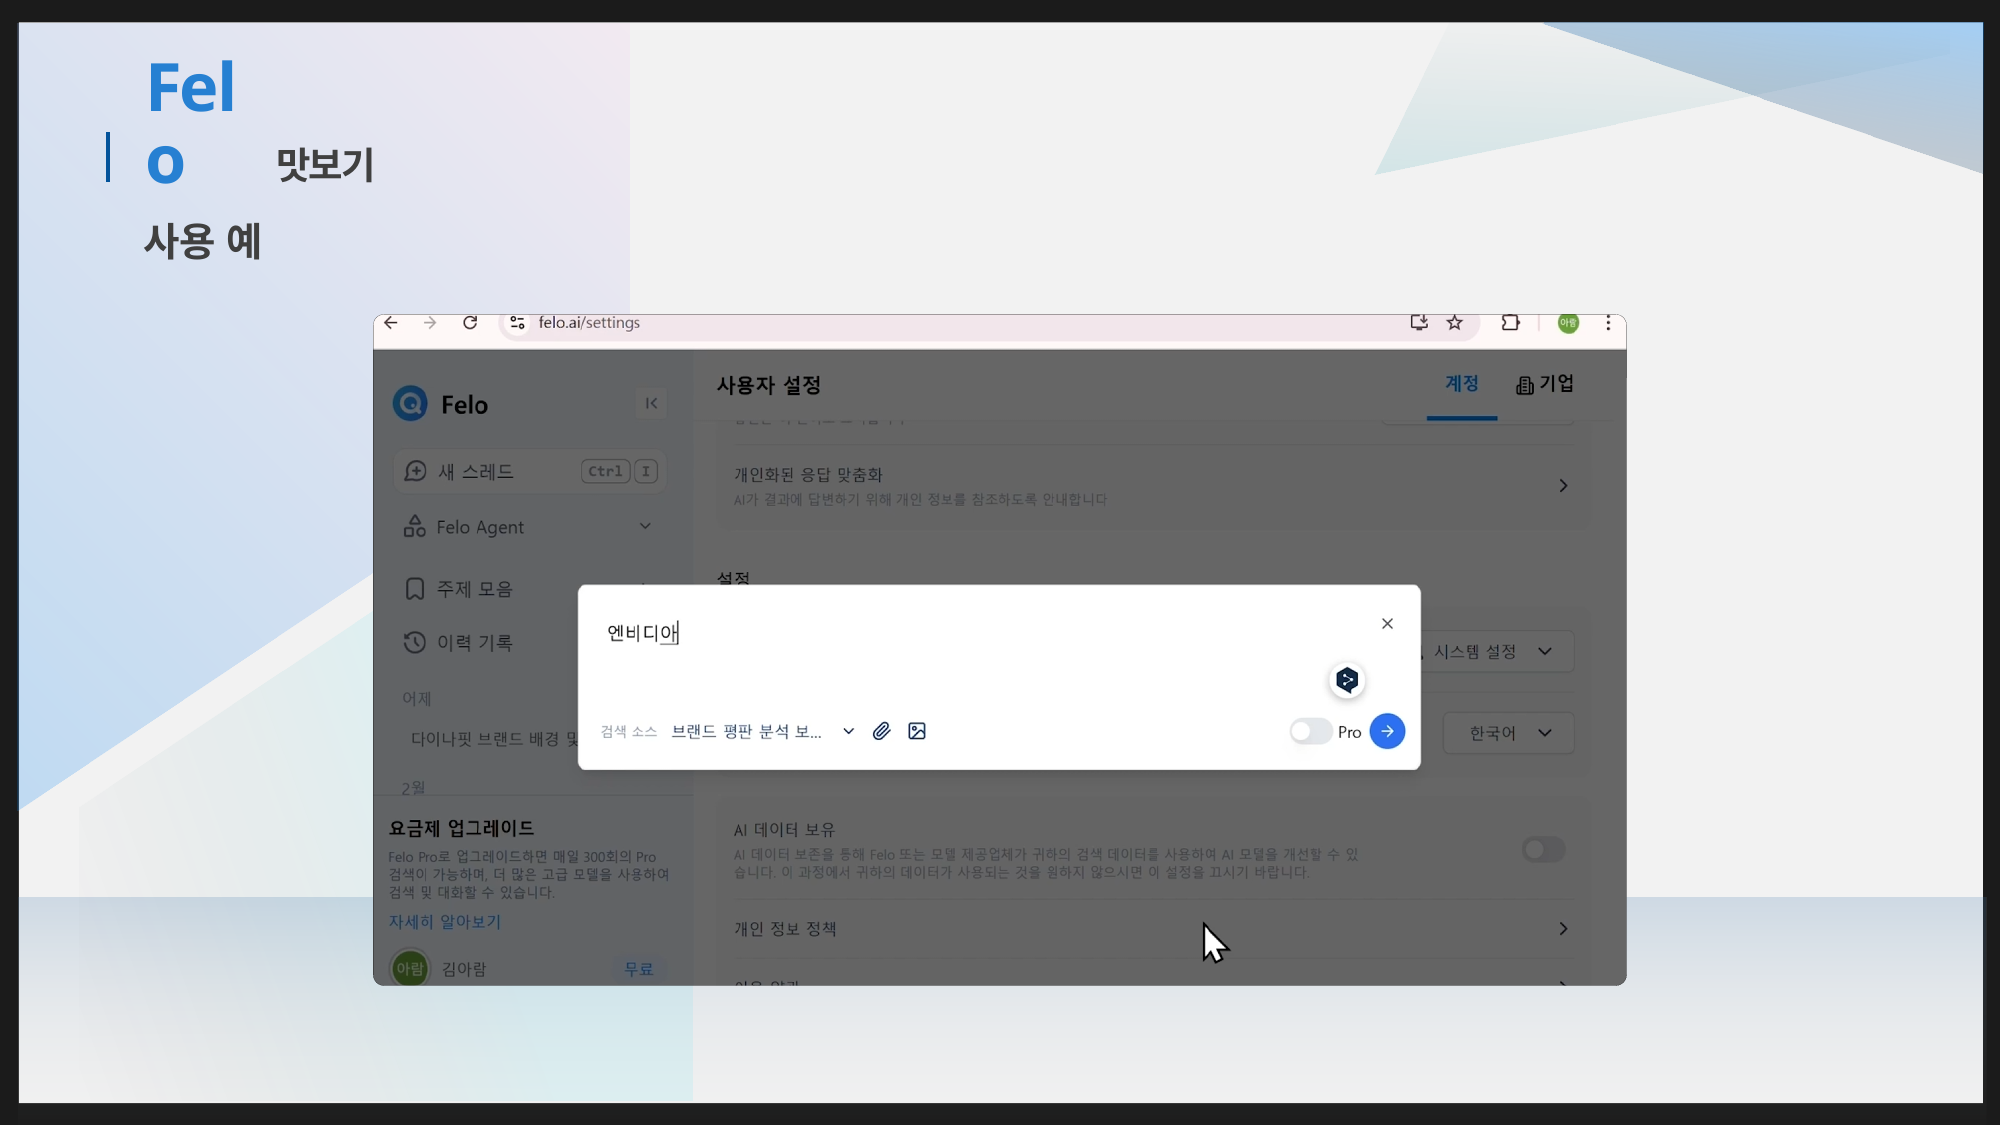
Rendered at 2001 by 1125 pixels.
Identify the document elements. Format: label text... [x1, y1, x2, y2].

title Felo [130, 125, 289, 206]
text_box [371, 312, 1629, 988]
text_box 맛보기 [261, 115, 598, 196]
text_box 사용 예 [128, 209, 945, 272]
